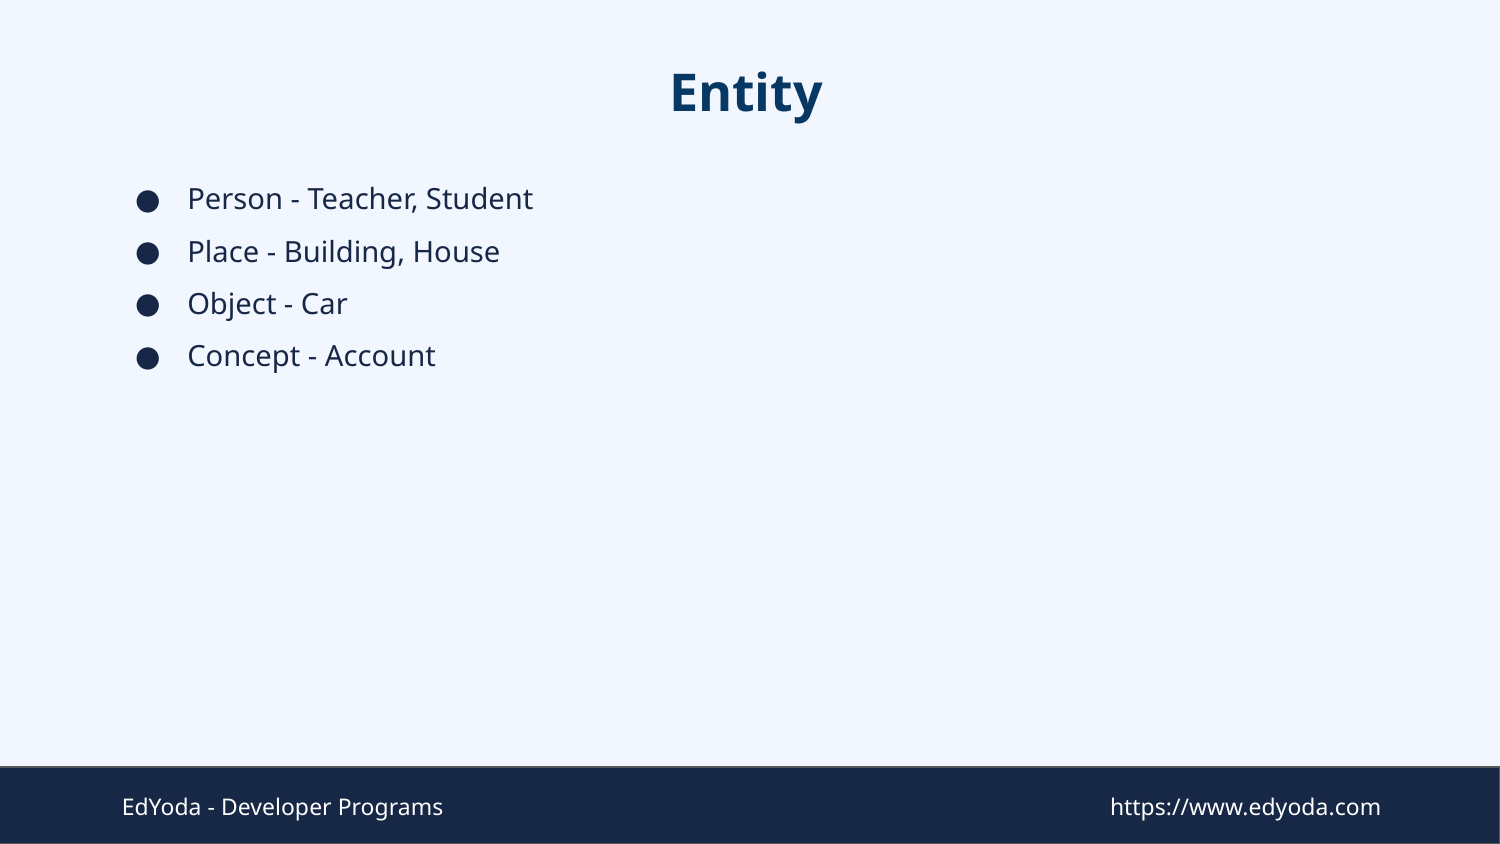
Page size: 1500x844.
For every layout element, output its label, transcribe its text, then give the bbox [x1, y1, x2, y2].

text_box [106, 776, 1398, 834]
text_box Person - Teacher, Student Place - Building, House Object - Car Concept - Account [97, 147, 1397, 711]
text_box [0, 767, 1500, 844]
title Entity [29, 35, 1462, 148]
